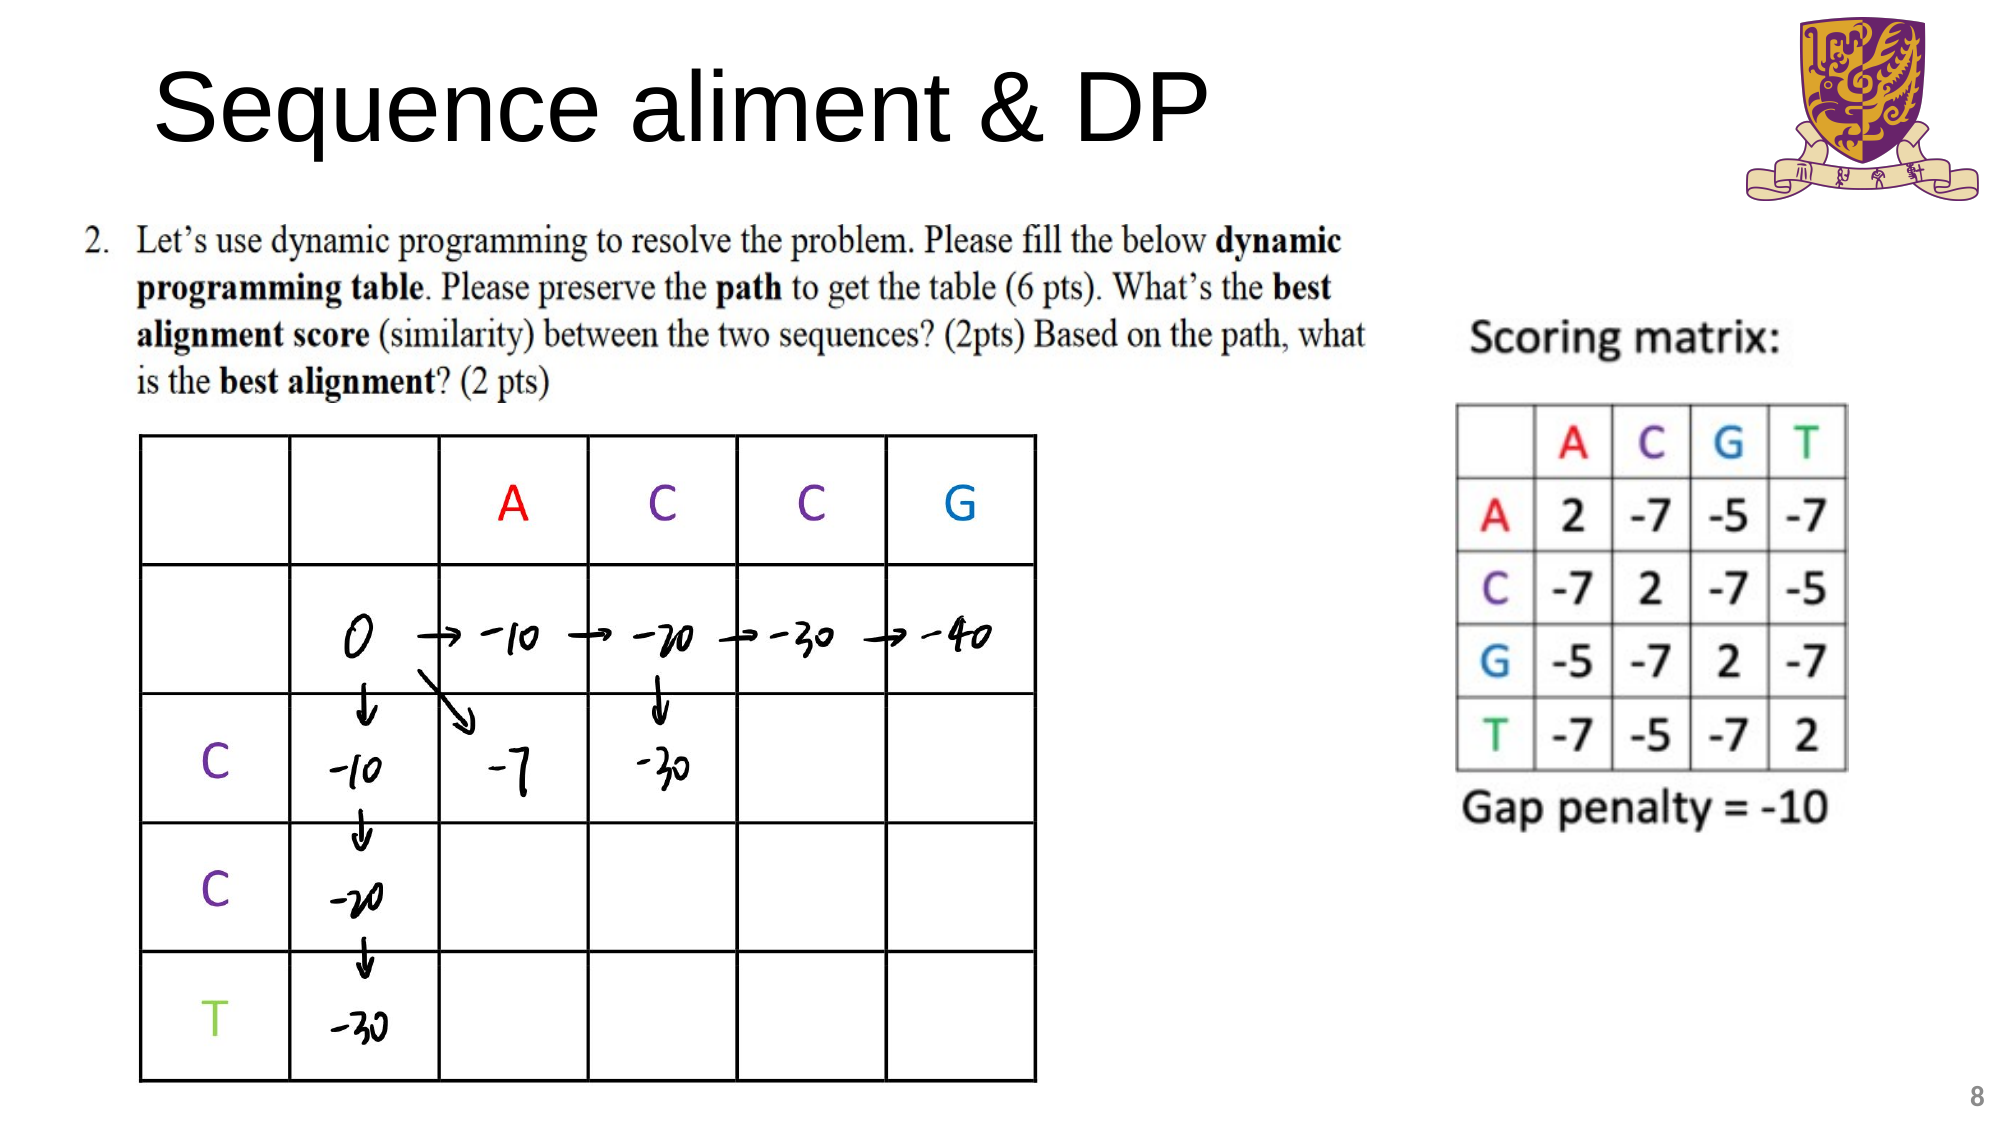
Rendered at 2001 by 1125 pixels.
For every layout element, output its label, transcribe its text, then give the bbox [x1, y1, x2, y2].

picture [84, 224, 1367, 403]
title Sequence aliment & DP [137, 0, 1863, 218]
picture [135, 430, 1040, 1086]
picture [1454, 318, 1849, 835]
slide_number 8 [1550, 1065, 2000, 1125]
picture [1863, 17, 1979, 201]
